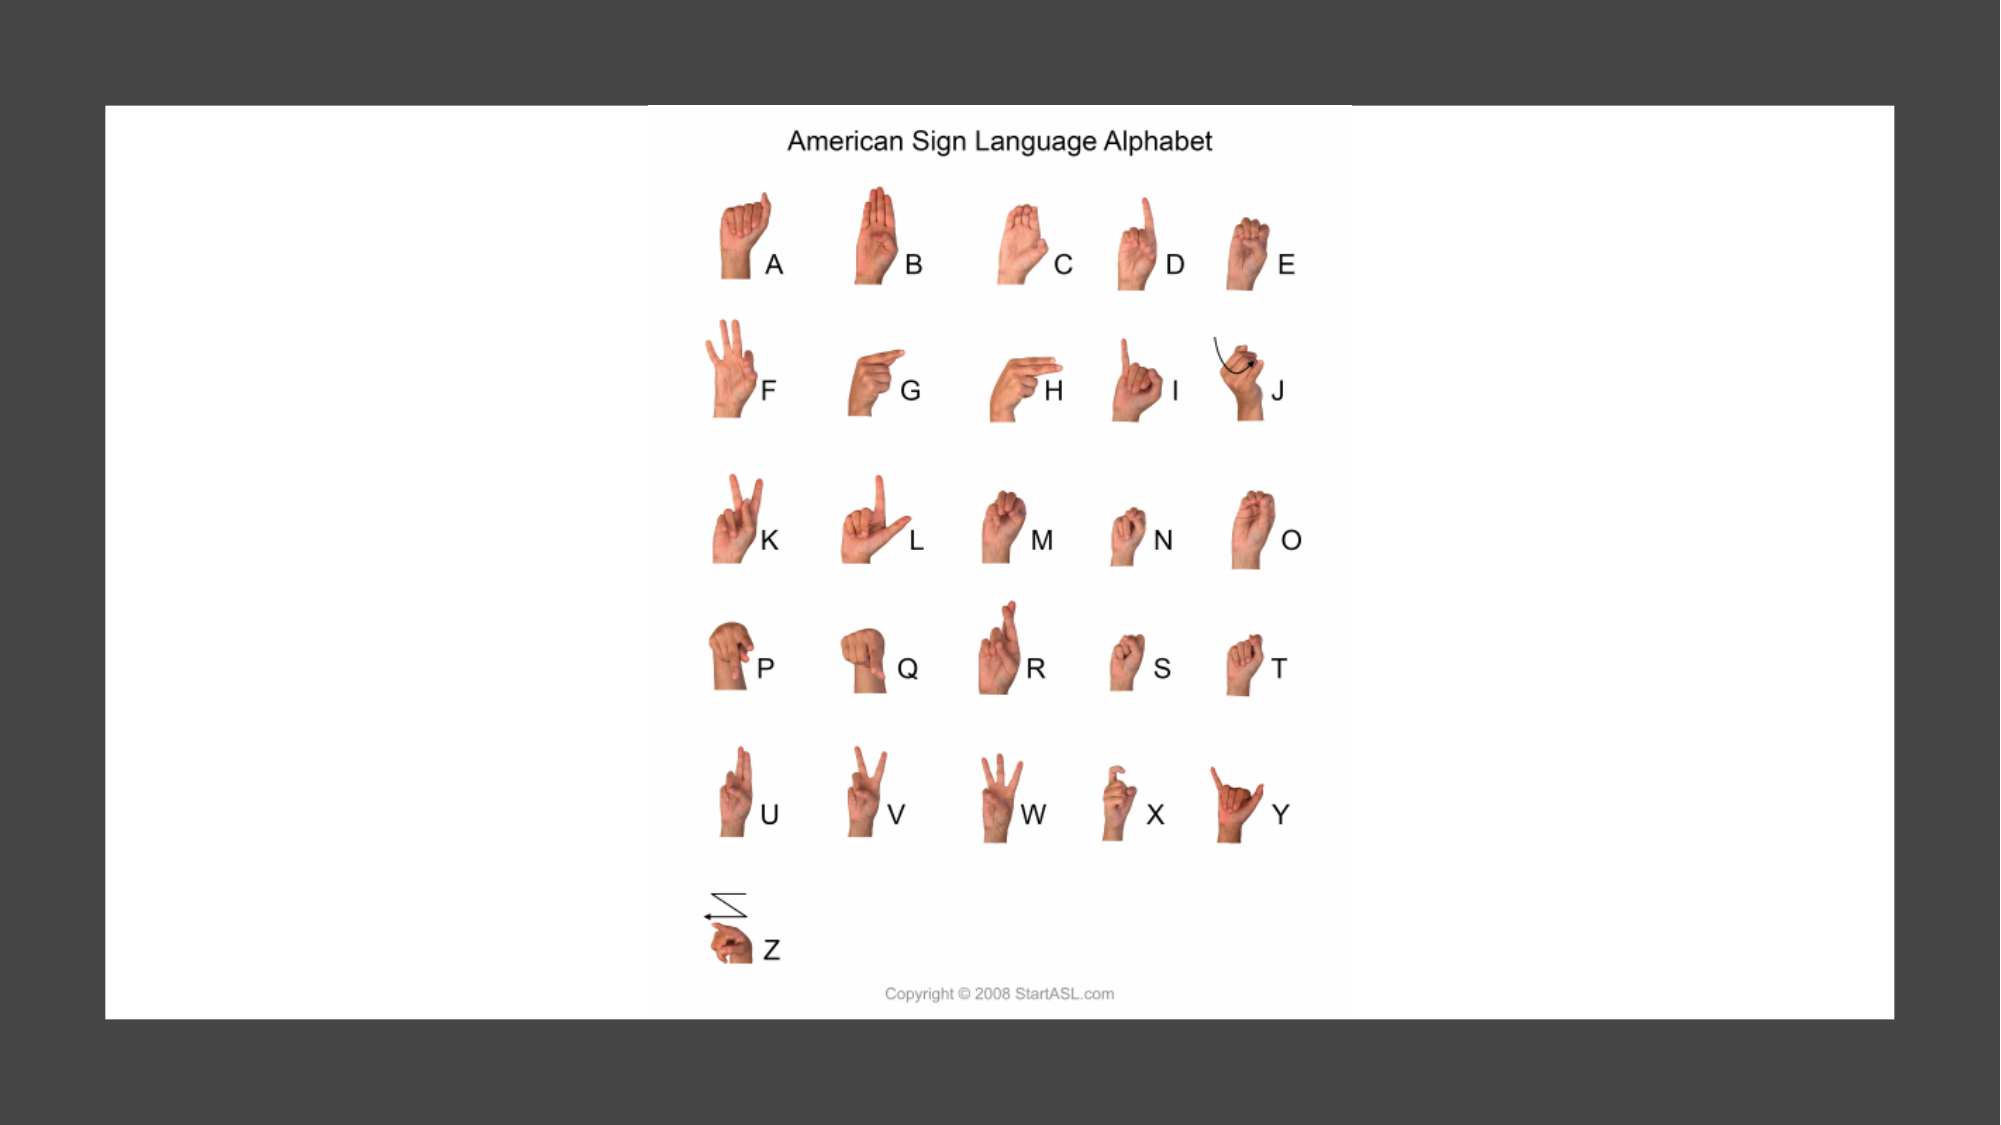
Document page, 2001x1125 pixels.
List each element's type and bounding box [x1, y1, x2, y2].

text_box [0, 0, 2000, 1125]
picture [648, 105, 1352, 1016]
text_box [104, 104, 1895, 1020]
